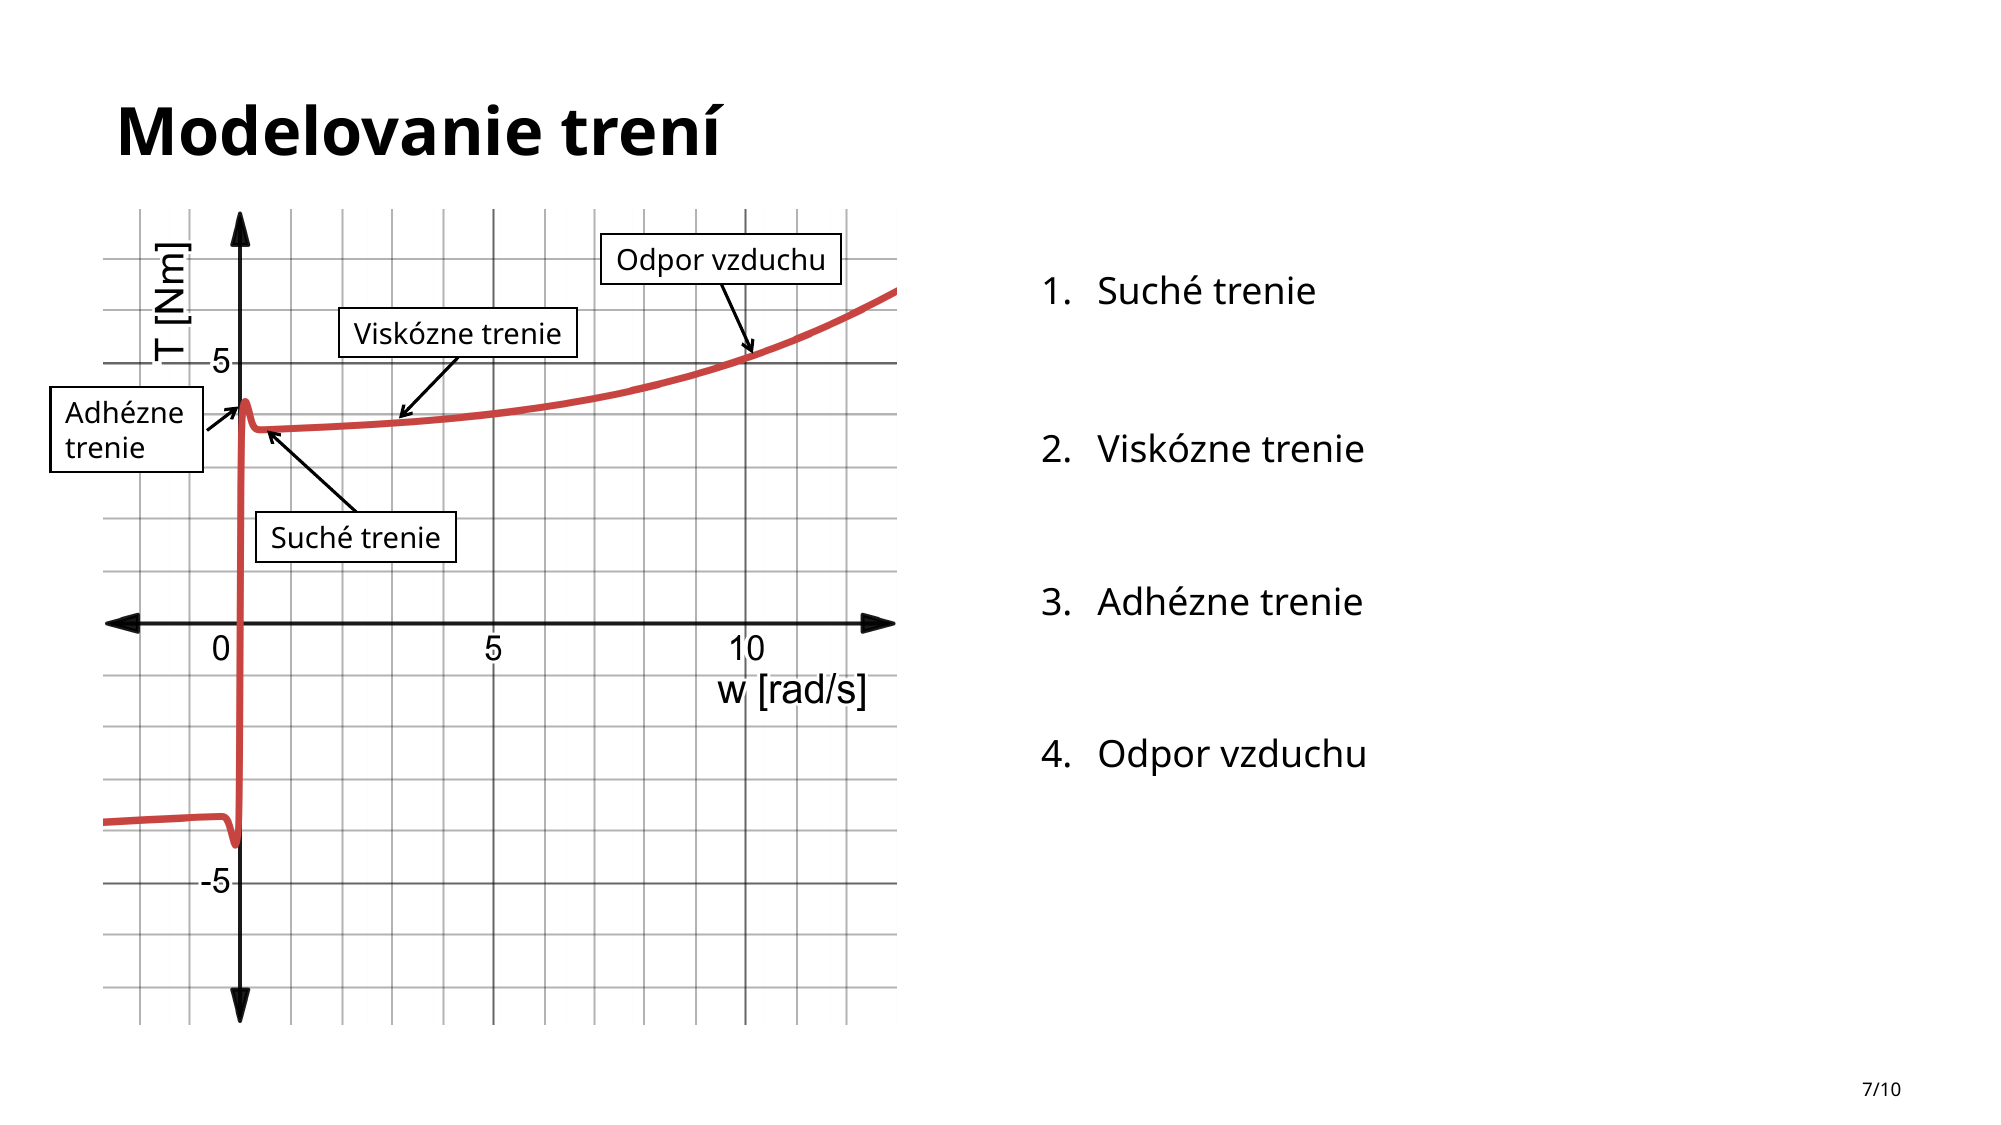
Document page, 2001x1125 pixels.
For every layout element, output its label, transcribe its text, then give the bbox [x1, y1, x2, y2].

picture [103, 209, 897, 1025]
footer 7/10 [1456, 1058, 1917, 1119]
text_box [398, 358, 459, 419]
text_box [721, 284, 753, 354]
title Modelovanie trení [100, 90, 768, 329]
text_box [206, 406, 239, 431]
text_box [266, 430, 357, 512]
text_box Adhézne trenie [49, 386, 103, 473]
